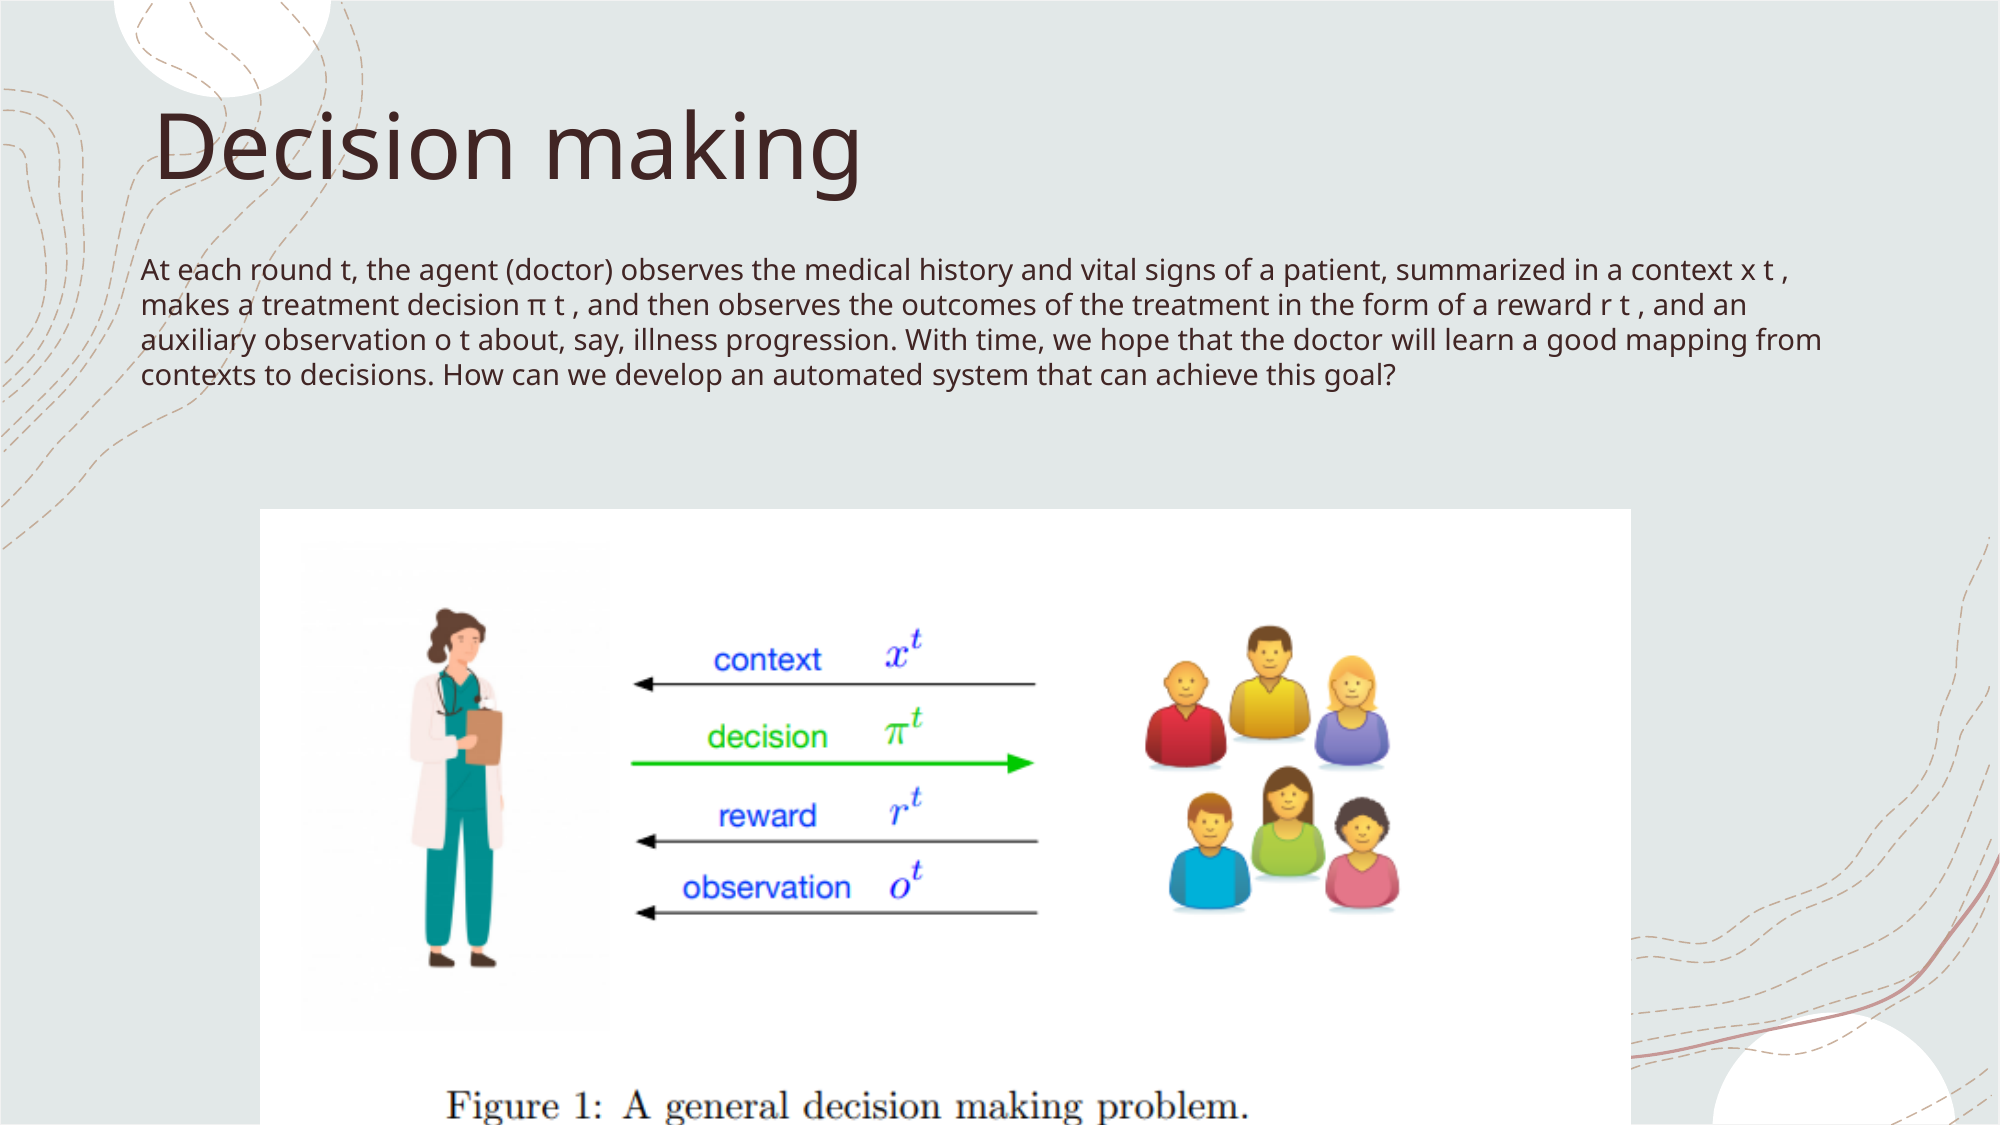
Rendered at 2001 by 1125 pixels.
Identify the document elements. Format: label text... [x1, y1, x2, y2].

text_box [864, 190, 1964, 1113]
picture [260, 509, 1631, 1125]
text_box At each round t, the agent (doctor) observes the medical history and vital signs of a patient, summarized in a context x t , makes a treatment decision π t , and then observes the outcomes of the treatment in the form of a reward r t , and an auxiliary observation o t about, say, illness progression. With time, we hope that the doctor will learn a good mapping from contexts to decisions. How can we develop an automated system that can achieve this goal? [125, 237, 1851, 405]
title Decision making [137, 59, 1863, 227]
